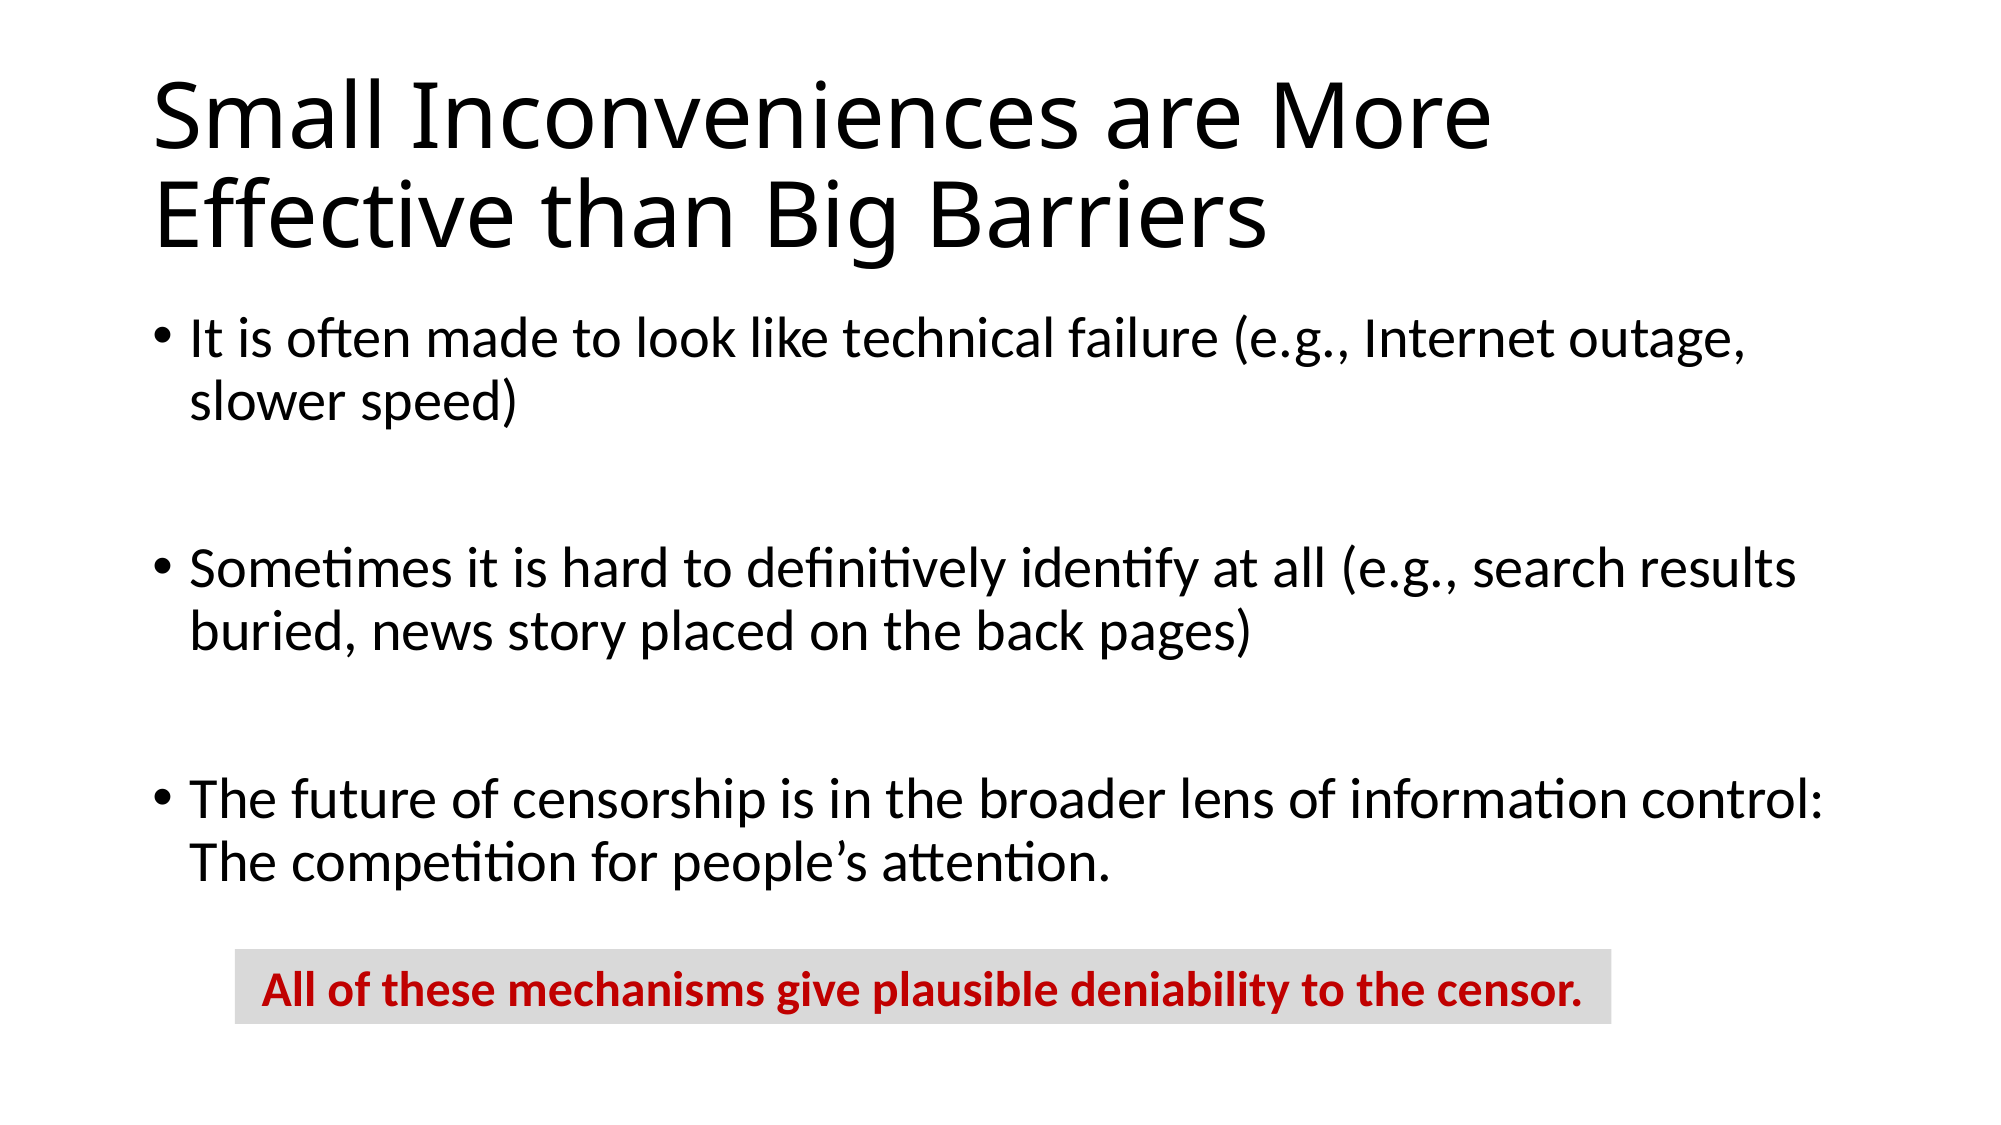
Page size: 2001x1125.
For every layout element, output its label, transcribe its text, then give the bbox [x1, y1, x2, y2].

text_box All of these mechanisms give plausible deniability to the censor. [234, 949, 1612, 1024]
title Small Inconveniences are More Effective than Big Barriers [137, 59, 1863, 278]
list It is often made to look like technical failure (e.g., Internet outage, slower speed) Sometimes it is hard to definitively identify at all (e.g., search results buried, news story placed on the back pages) The future of censorship is in the broader lens of information control: The competition for people’s attention. [137, 299, 1863, 918]
